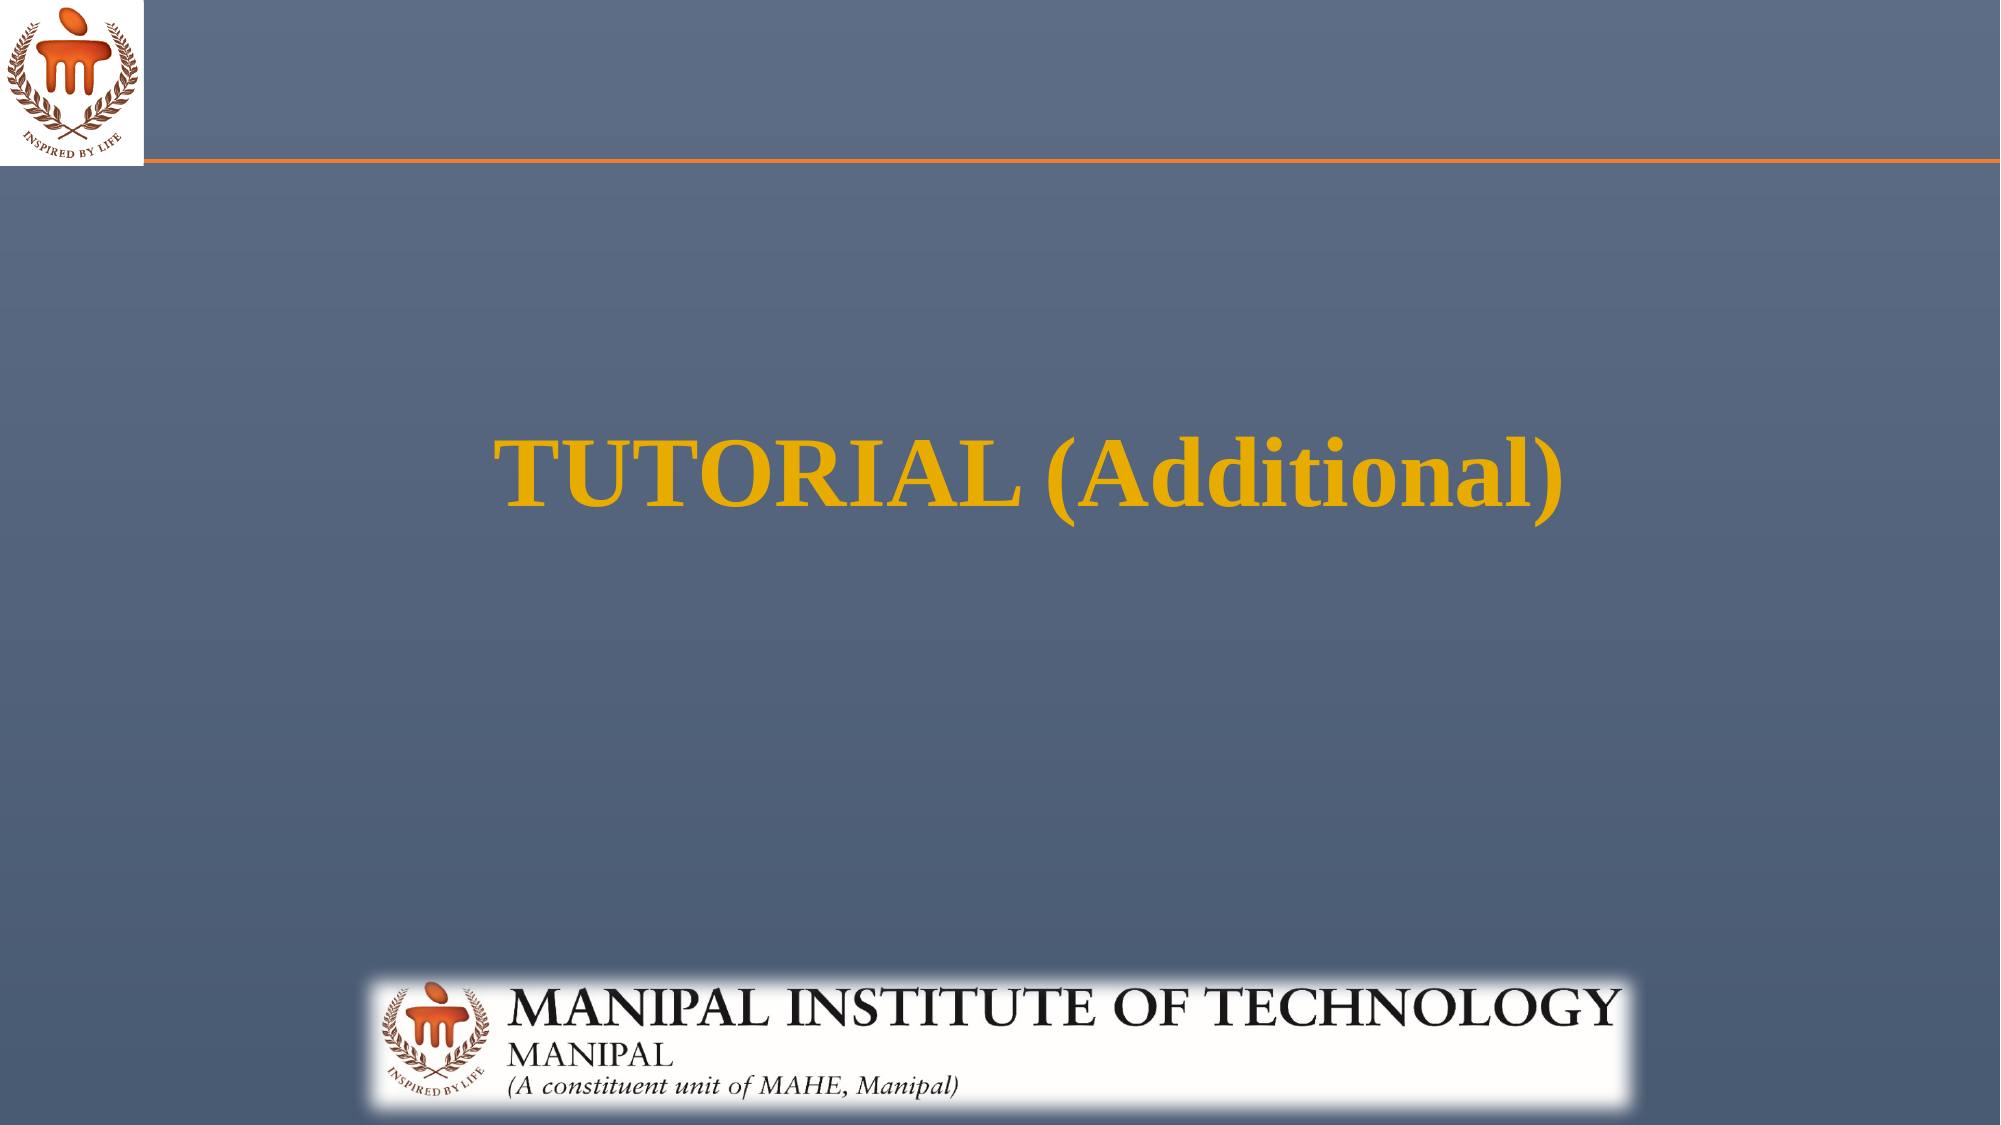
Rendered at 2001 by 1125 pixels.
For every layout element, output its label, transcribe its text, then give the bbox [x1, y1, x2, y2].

picture [0, 2, 144, 166]
picture [377, 988, 1624, 1103]
text_box TUTORIAL (Additional) [392, 412, 1668, 563]
